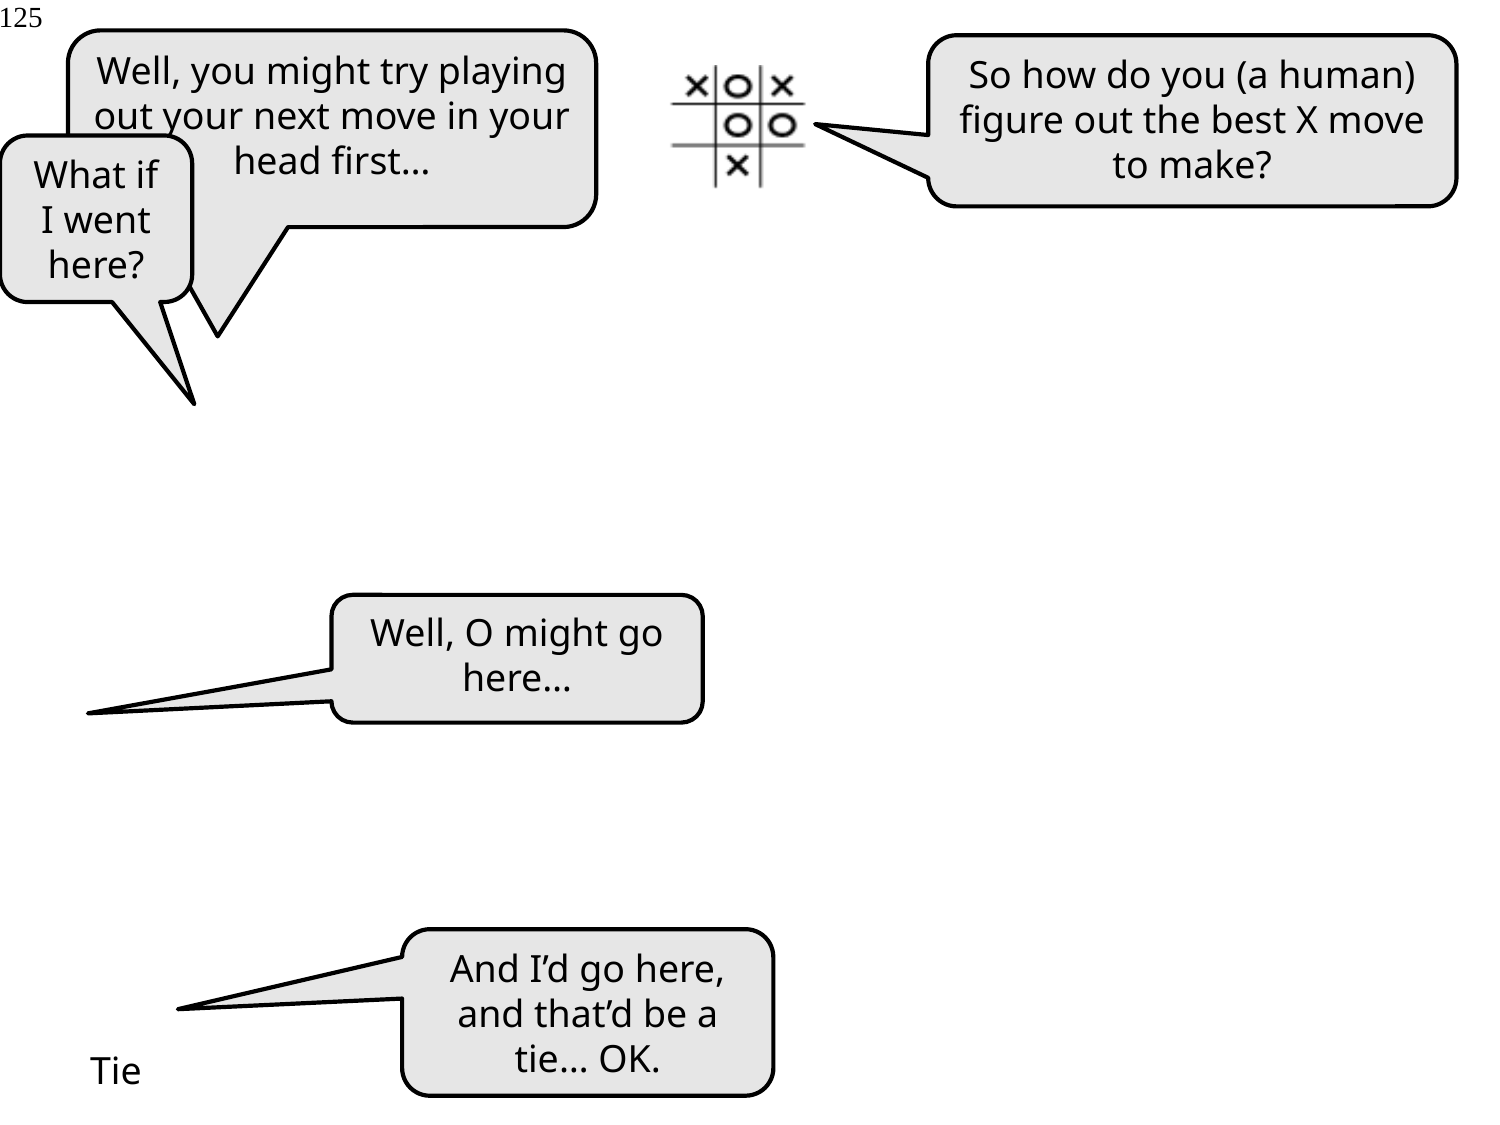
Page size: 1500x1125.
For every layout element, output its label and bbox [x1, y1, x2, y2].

slide_number [0, 0, 58, 66]
text_box [0, 30, 1475, 1102]
